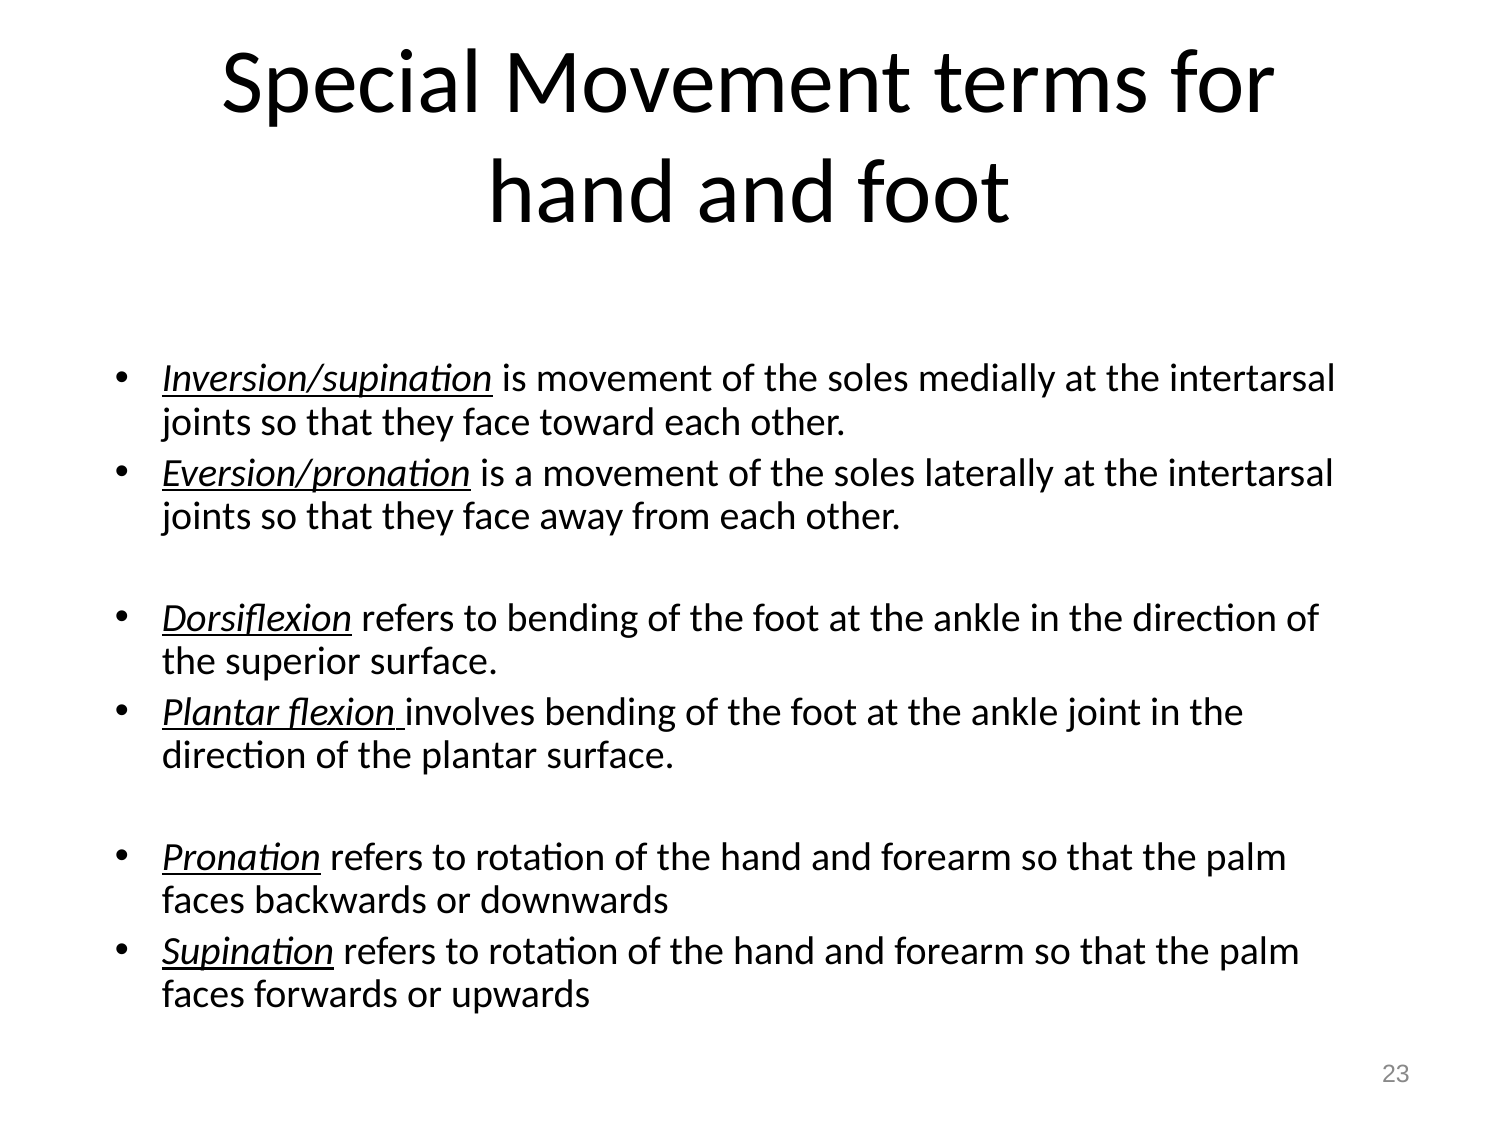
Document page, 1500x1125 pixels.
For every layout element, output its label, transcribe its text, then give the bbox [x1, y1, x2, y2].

list Inversion/supination is movement of the soles medially at the intertarsal joints so that they face toward each other. Eversion/pronation is a movement of the soles laterally at the intertarsal joints so that they face away from each other. Dorsiflexion refers to bending of the foot at the ankle in the direction of the superior surface. Plantar flexion involves bending of the foot at the ankle joint in the direction of the plantar surface. Pronation refers to rotation of the hand and forearm so that the palm faces backwards or downwards Supination refers to rotation of the hand and forearm so that the palm faces forwards or upwards [99, 350, 1375, 1025]
title Special Movement terms for hand and foot [112, 37, 1388, 225]
slide_number 23 [1074, 1042, 1425, 1103]
